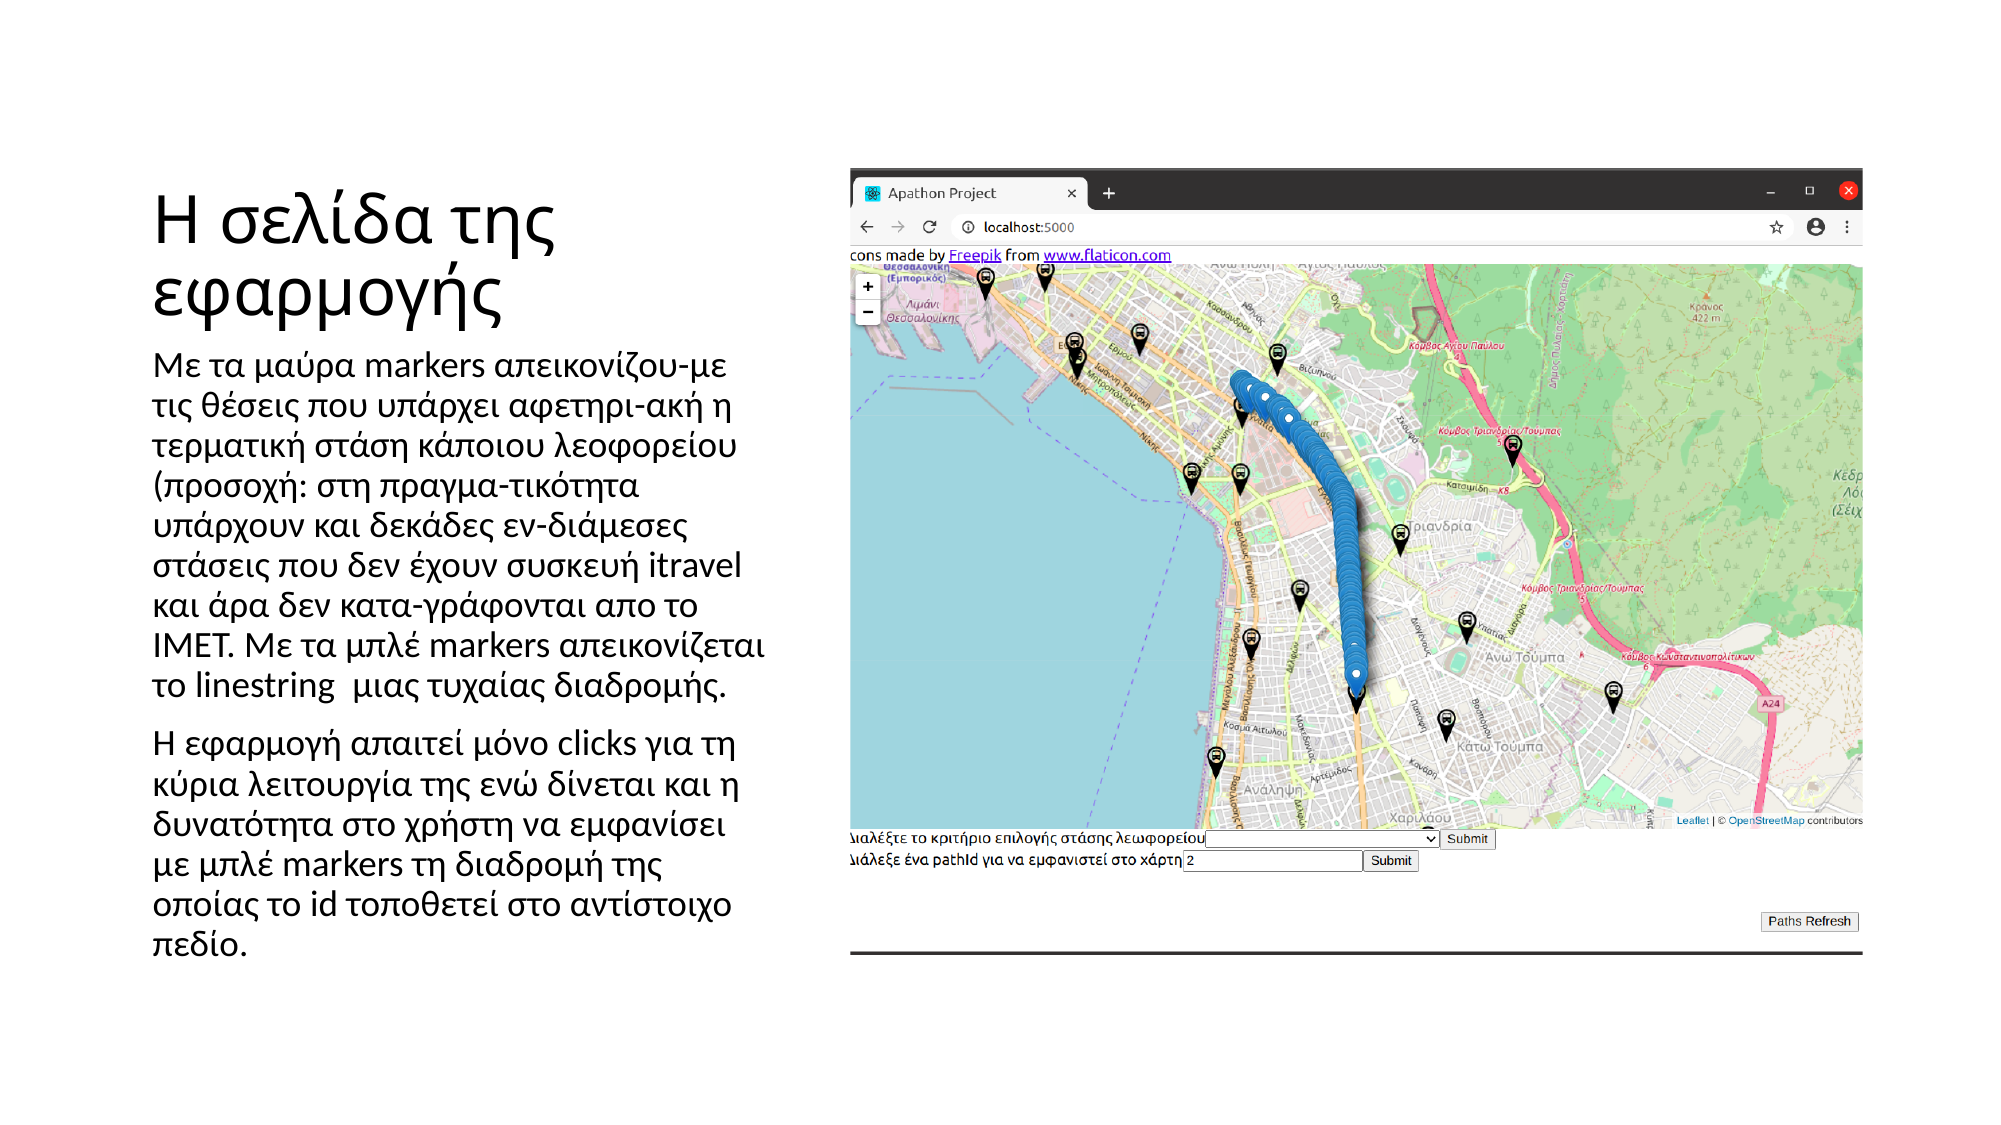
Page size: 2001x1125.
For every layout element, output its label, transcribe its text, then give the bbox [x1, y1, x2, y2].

title Η σελίδα της εφαρμογής [137, 75, 783, 337]
picture [850, 168, 1863, 955]
list Με τα μαύρα markers απεικονίζου-με τις θέσεις που υπάρχει αφετηρι-ακή η τερματική στάση κάποιου λεοφορείου (προσοχή: στη πραγμα-τικότητα υπάρχουν και δεκάδες εν-διάμεσες στάσεις που δεν έχουν συσκευή itravel και άρα δεν κατα-γράφονται απο το ΙΜΕΤ. Με τα μπλέ markers απεικονίζεται το linestring μιας τυχαίας διαδρομής. Η εφαρμογή απαιτεί μόνο clicks για τη κύρια λειτουργία της ενώ δίνεται και η δυνατότητα στο χρήστη να εμφανίσει με μπλέ markers τη διαδρομή της οποίας το id τοποθετεί στο αντίστοιχο πεδίο. [137, 337, 783, 1009]
